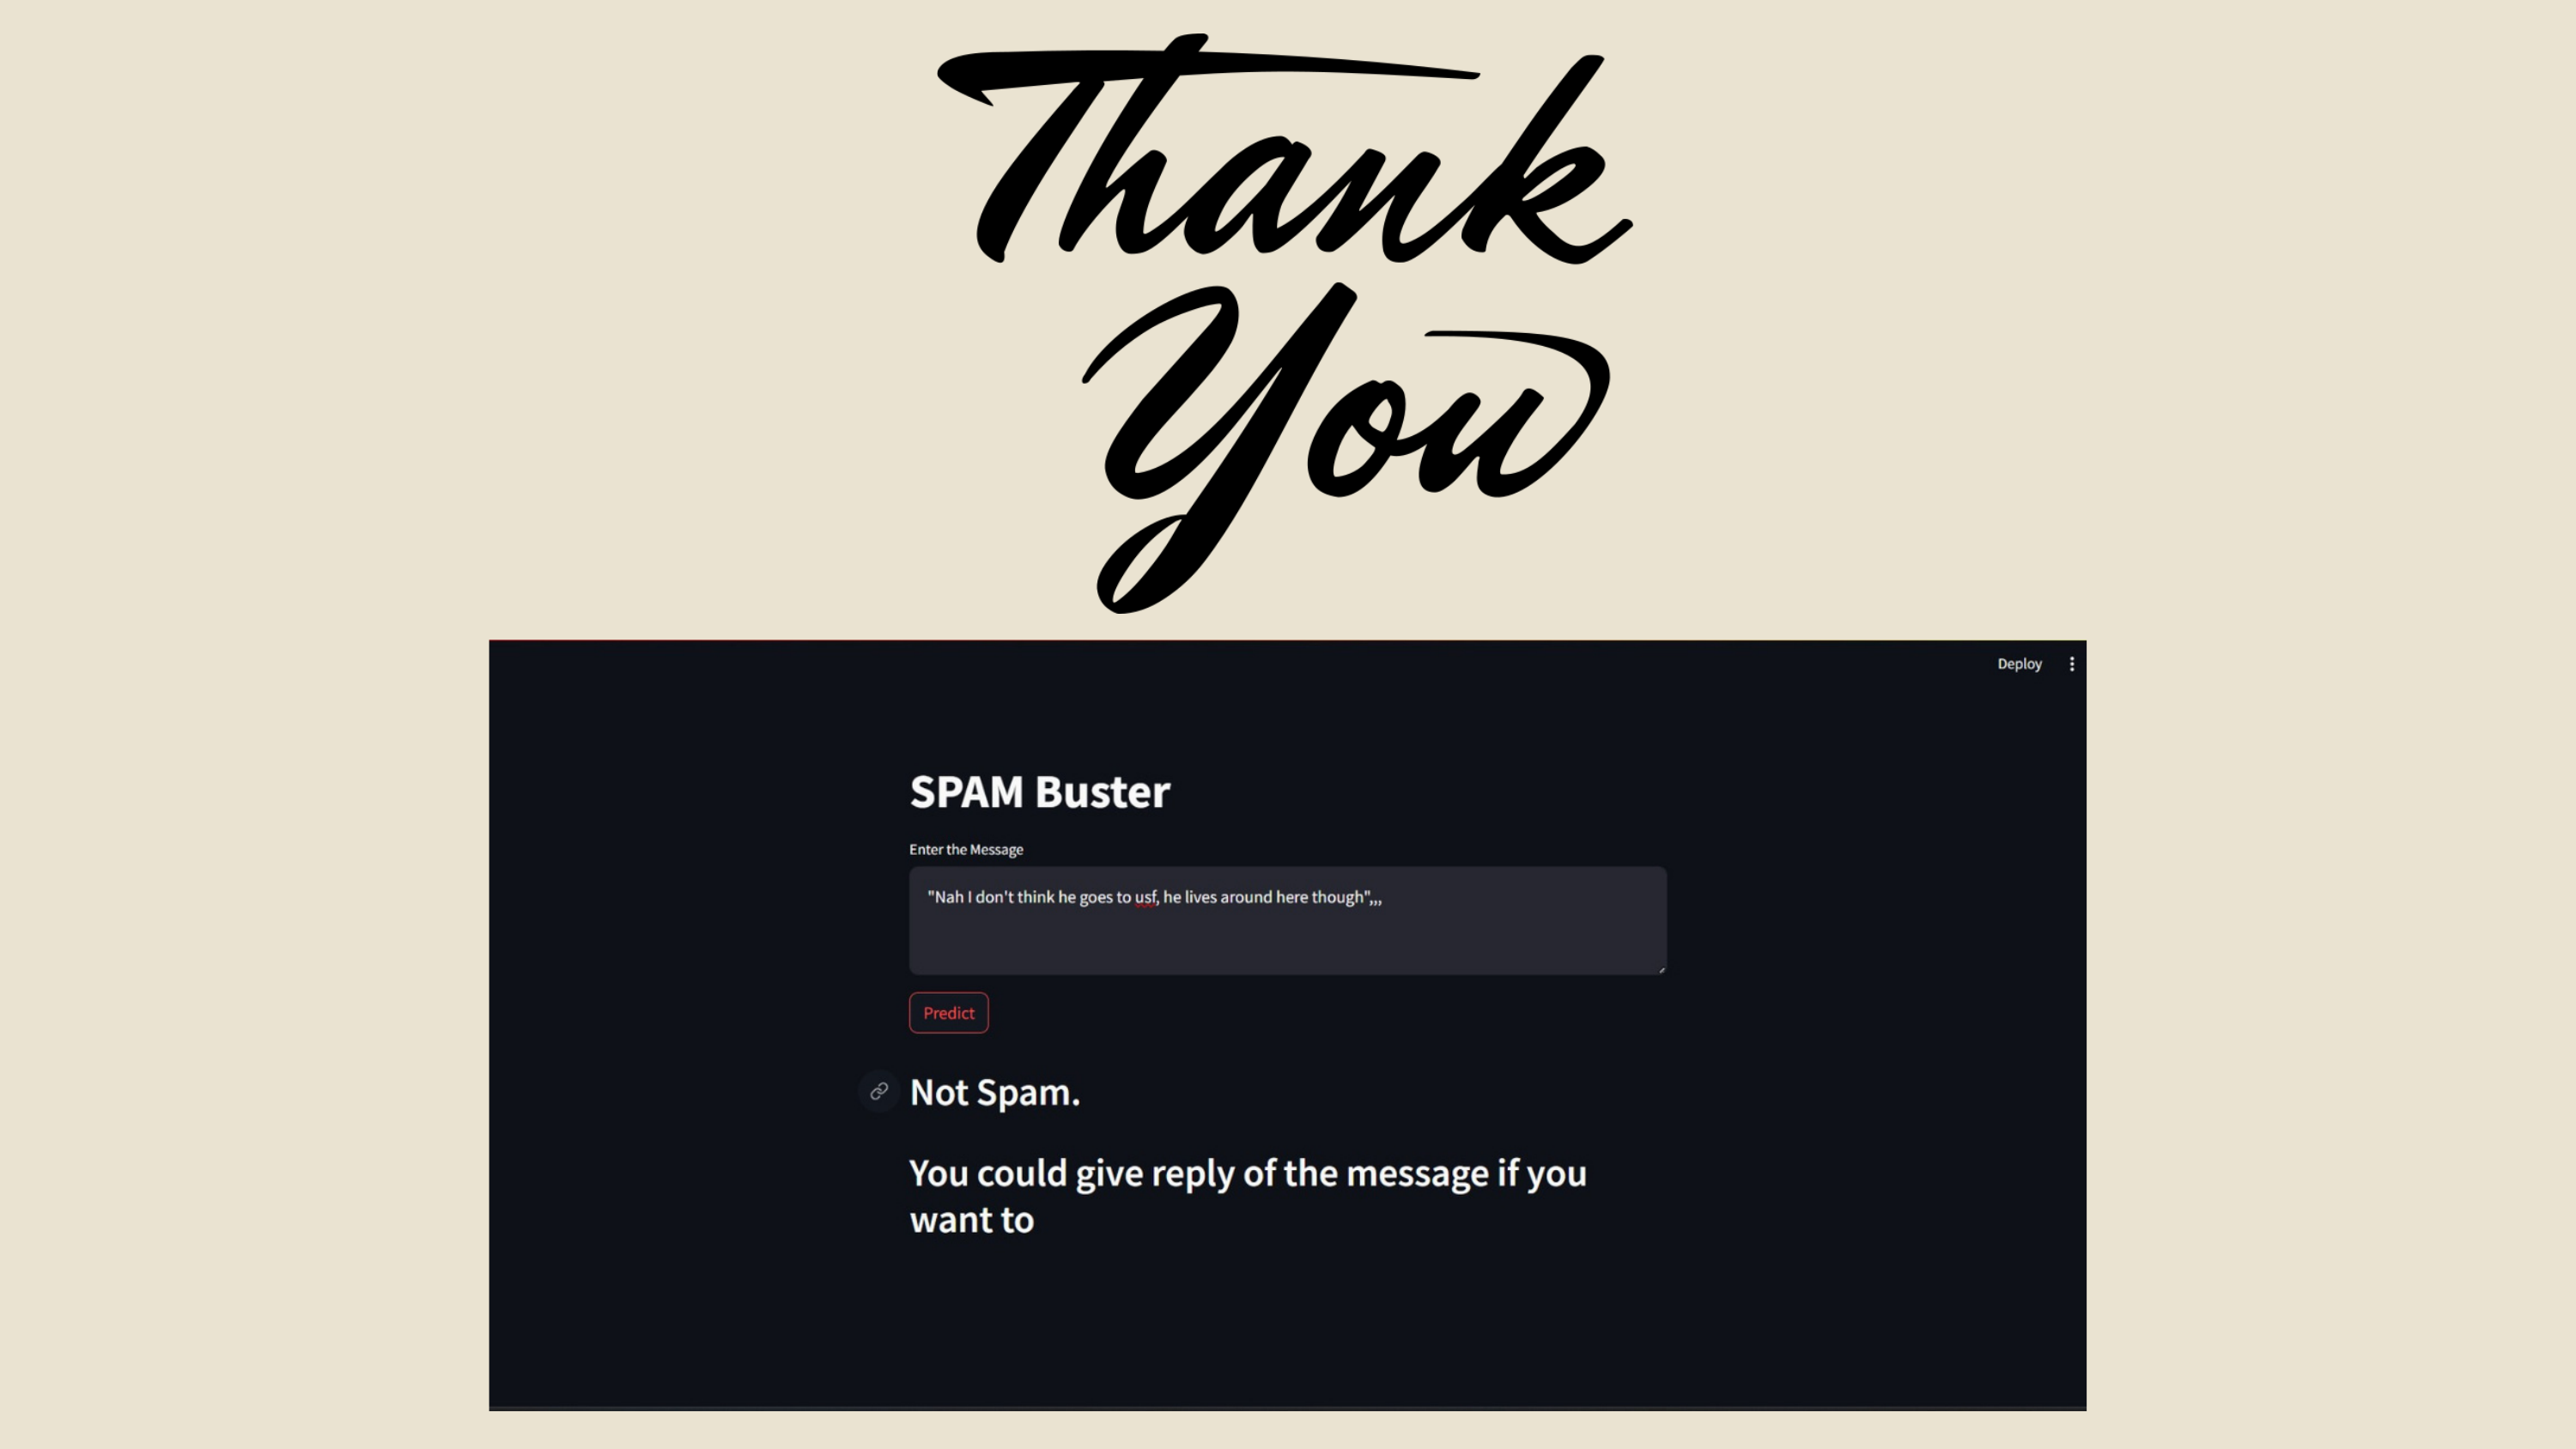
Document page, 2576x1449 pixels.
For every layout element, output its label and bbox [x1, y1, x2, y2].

text_box [937, 33, 1639, 614]
text_box [489, 640, 2087, 1411]
